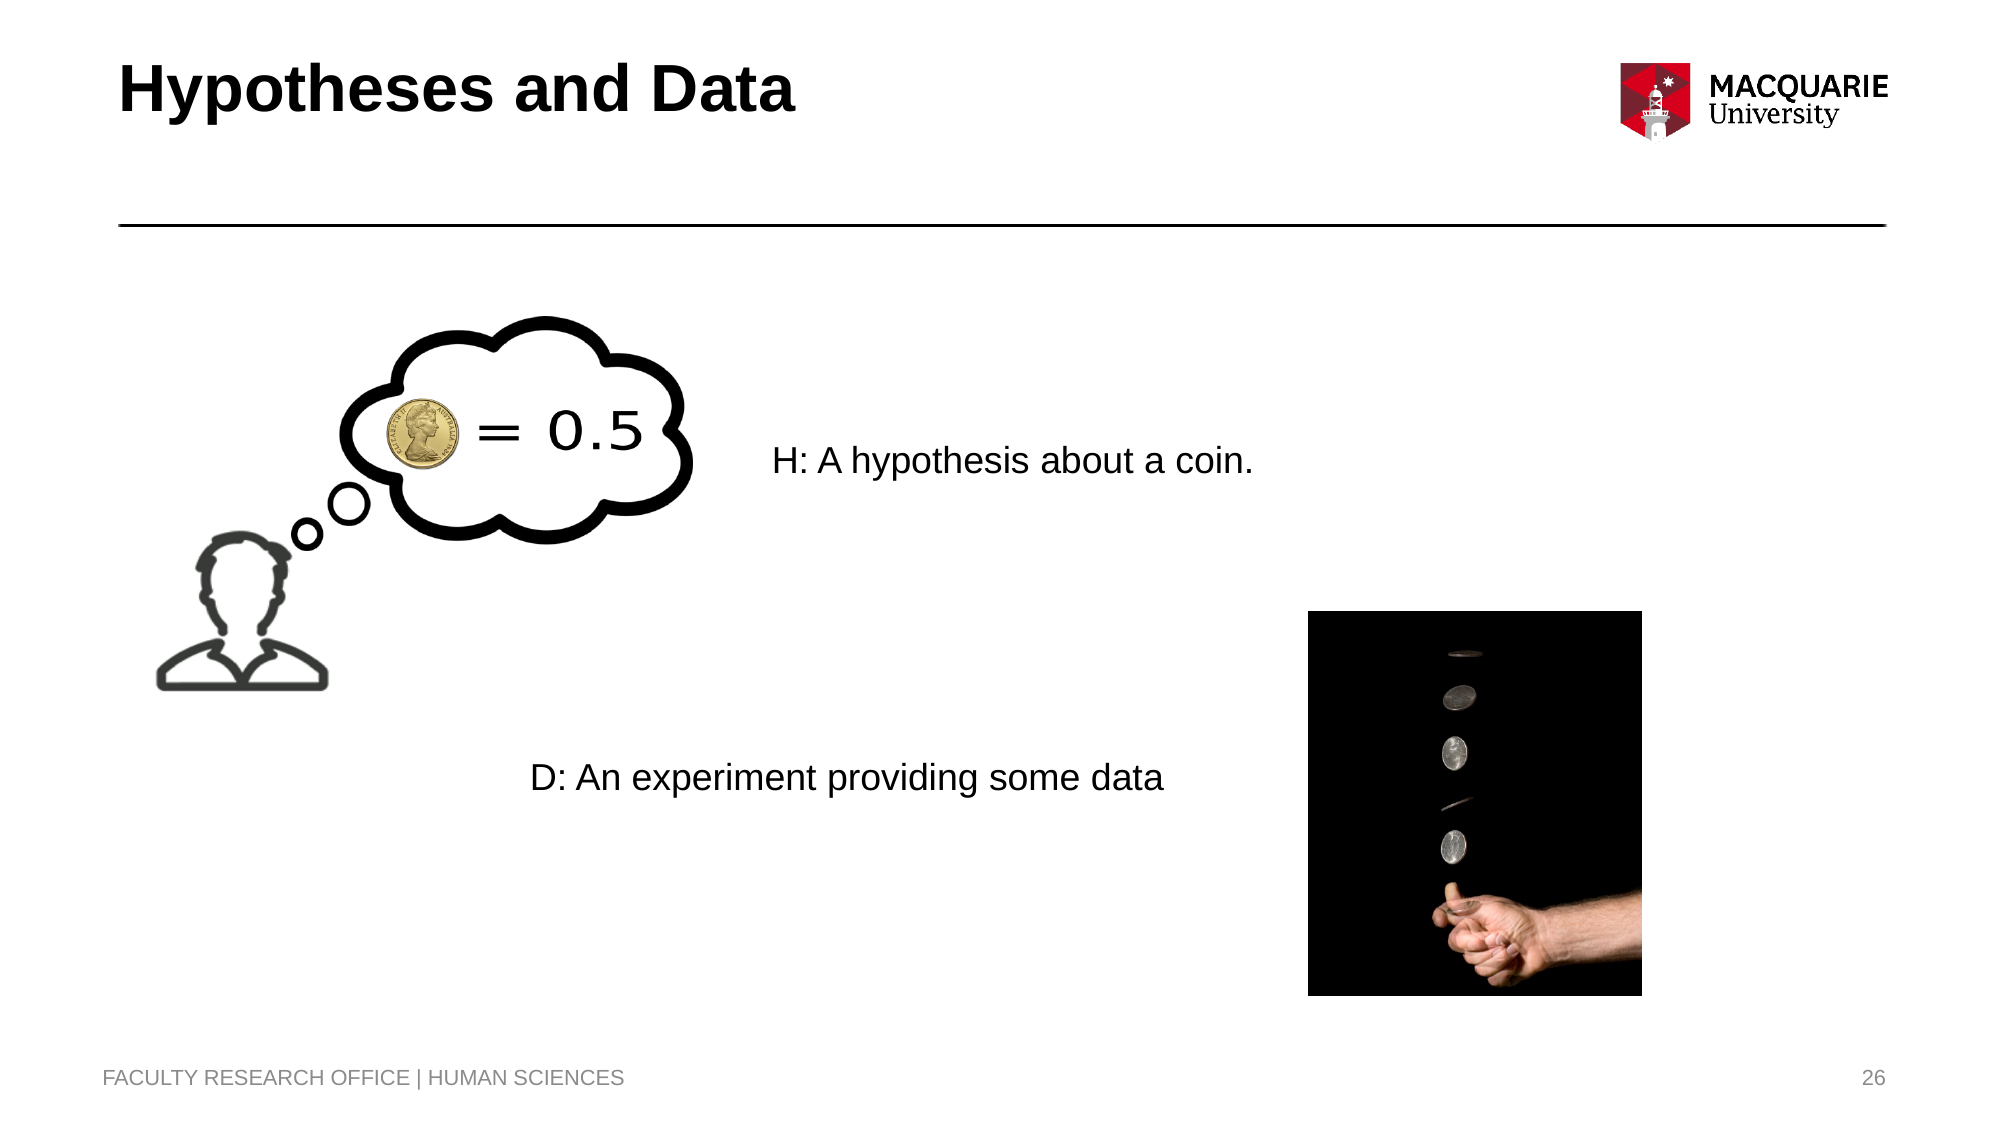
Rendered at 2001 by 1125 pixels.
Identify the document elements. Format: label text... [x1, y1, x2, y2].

slide_number 26 [1433, 1046, 1886, 1107]
picture [1586, 35, 1922, 161]
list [1308, 611, 1642, 996]
picture [153, 316, 693, 692]
text_box H: A hypothesis about a coin. [757, 428, 1270, 489]
text_box D: An experiment providing some data [515, 745, 1180, 806]
footer FACULTY RESEARCH OFFICE | HUMAN SCIENCES [102, 1046, 985, 1107]
title Hypotheses and Data [118, 45, 1506, 152]
